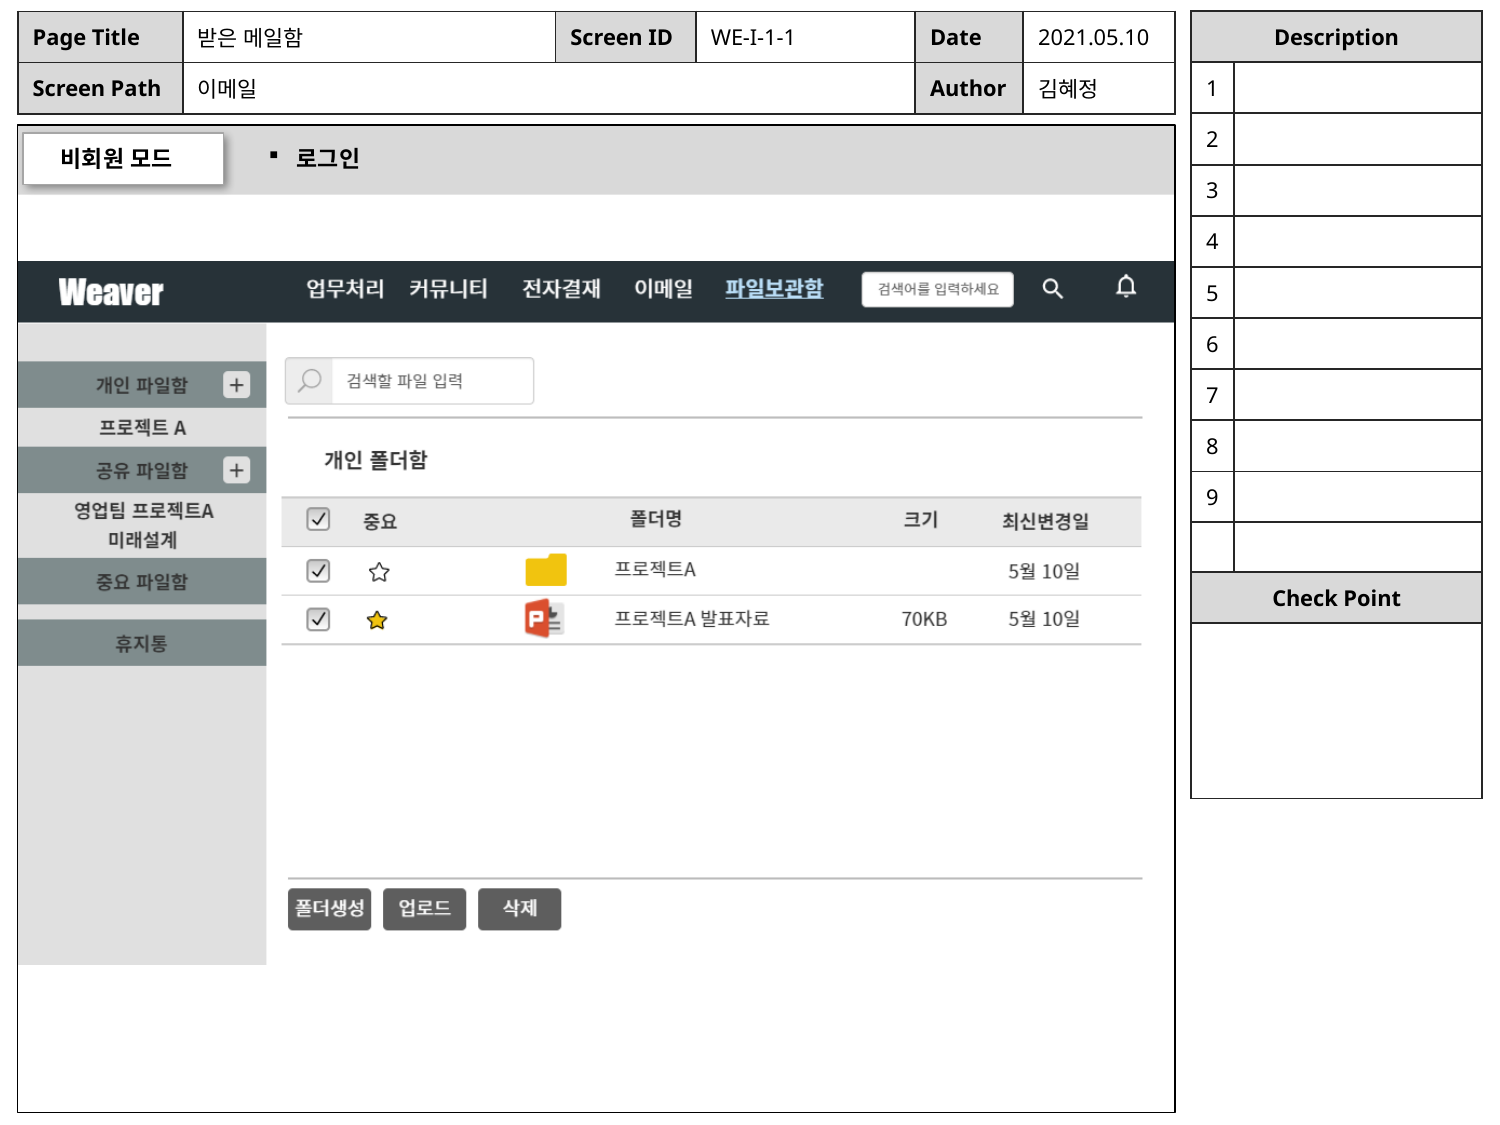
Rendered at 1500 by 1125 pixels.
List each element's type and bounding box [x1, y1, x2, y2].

picture [18, 261, 1176, 966]
table_cell [1192, 421, 1233, 471]
table_cell [1235, 421, 1481, 471]
text_box [15, 123, 1177, 1115]
table_cell [19, 63, 182, 113]
table_cell [1235, 63, 1481, 112]
table_header [916, 12, 1022, 62]
table_cell [916, 63, 1022, 113]
table_cell [1235, 370, 1481, 419]
table_cell [1192, 523, 1233, 571]
table_cell [1192, 114, 1233, 164]
table_cell [1192, 472, 1233, 521]
table_cell [1192, 573, 1481, 622]
table_cell [1192, 370, 1233, 419]
table_header [697, 12, 914, 62]
table_header [1192, 12, 1481, 61]
table_cell [1192, 217, 1233, 266]
table_cell [1235, 319, 1481, 368]
table_header [184, 12, 555, 62]
table_cell [1192, 319, 1233, 368]
table_cell [1024, 63, 1174, 113]
table_header [19, 12, 182, 62]
table_cell [1235, 523, 1481, 571]
table_cell [1235, 268, 1481, 317]
table_cell [1235, 166, 1481, 215]
table_header [556, 12, 695, 62]
table_header [1024, 12, 1174, 62]
table_cell [1192, 268, 1233, 317]
table_cell [1192, 624, 1481, 798]
table_cell [1192, 166, 1233, 215]
table_cell [1235, 114, 1481, 164]
table_cell [1235, 472, 1481, 521]
table_cell [1235, 217, 1481, 266]
table_cell [184, 63, 914, 113]
table_cell [1192, 63, 1233, 112]
